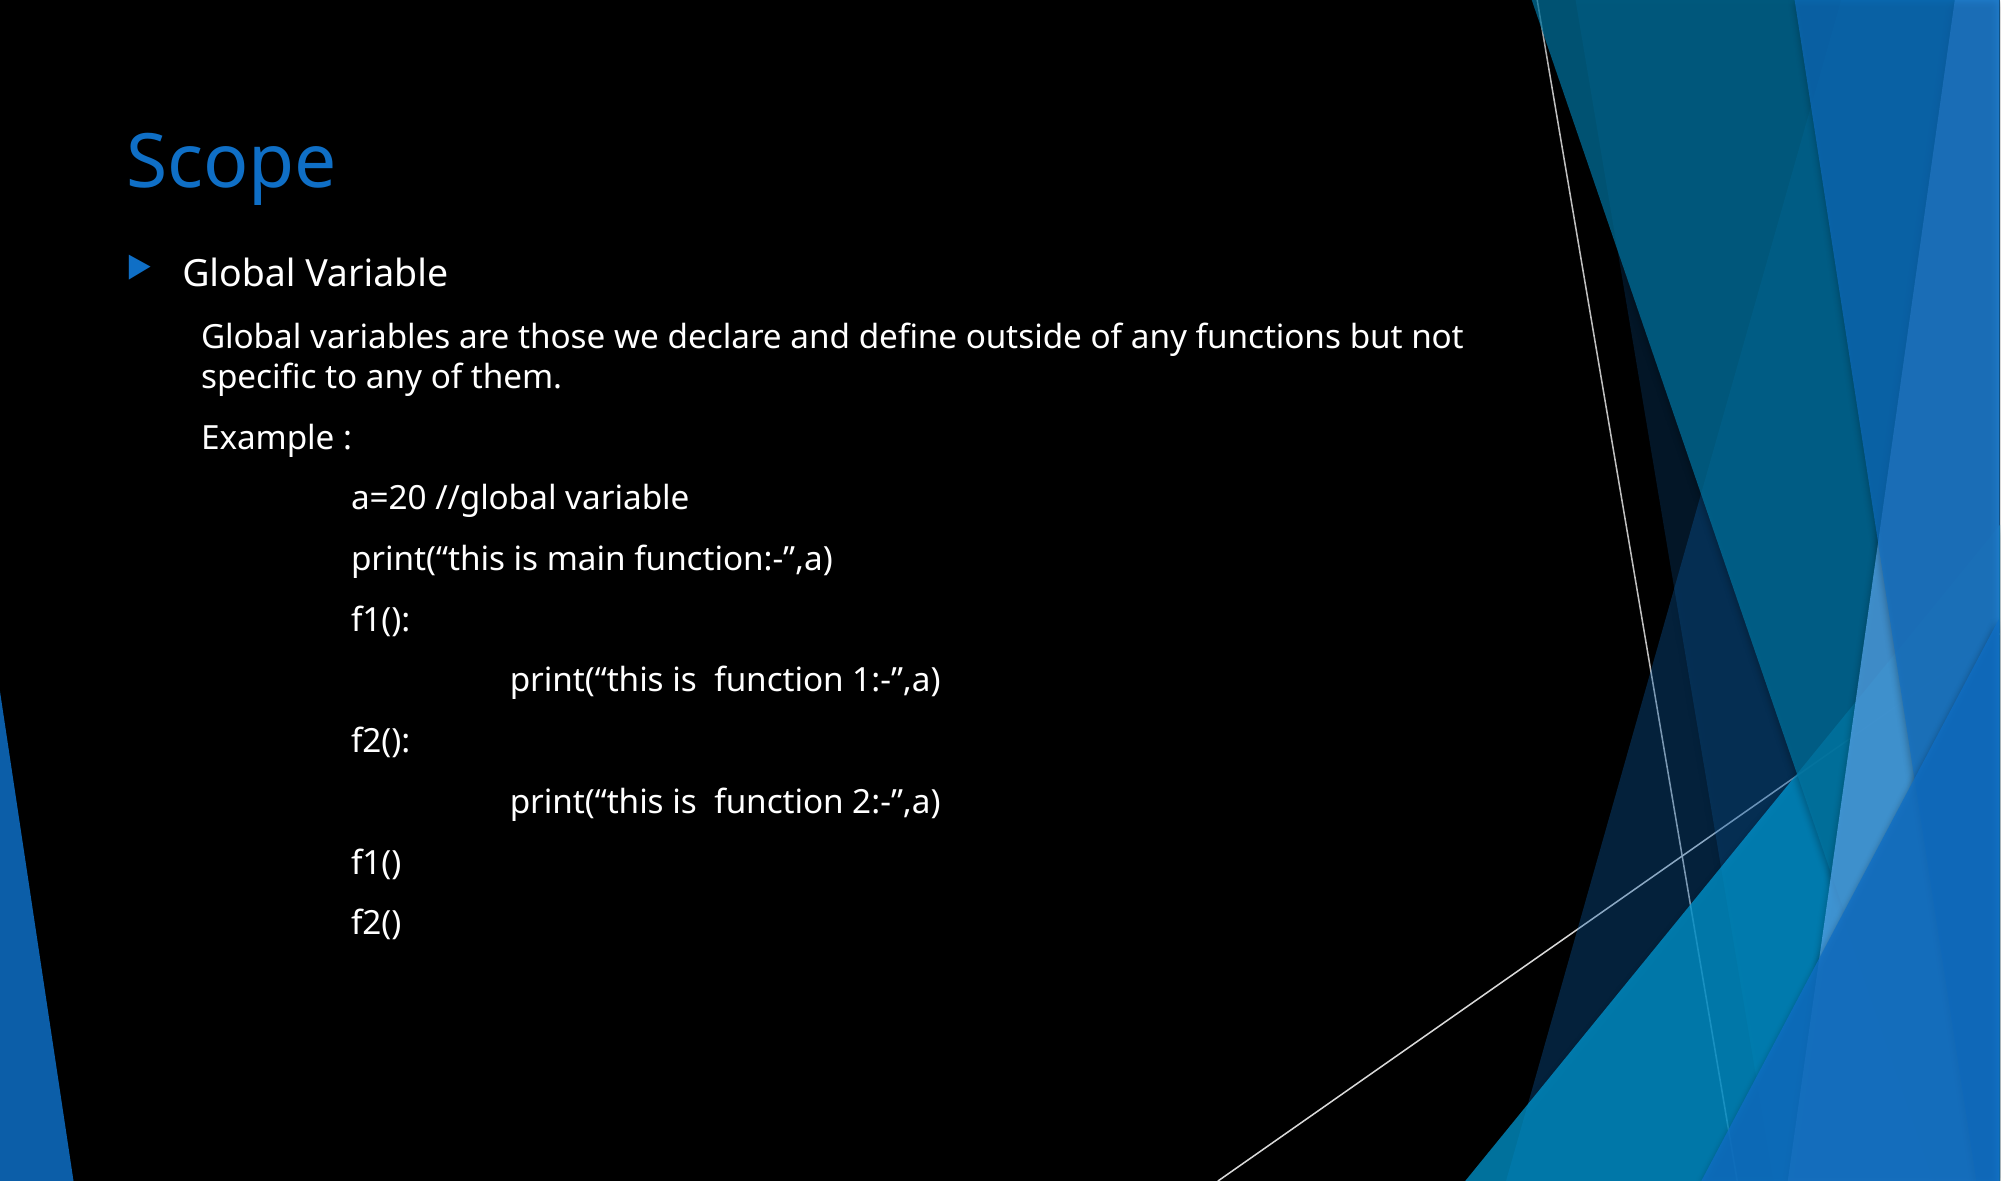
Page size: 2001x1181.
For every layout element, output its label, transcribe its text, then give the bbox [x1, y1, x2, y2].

title Scope [111, 105, 1522, 241]
list Global Variable Global variables are those we declare and define outside of any functions but not specific to any of them. Example : a=20 //global variable print(“this is main function:-”,a) f1(): print(“this is function 1:-”,a) f2(): print(“this is function 2:-”,a) f1() f2() [111, 241, 1522, 997]
